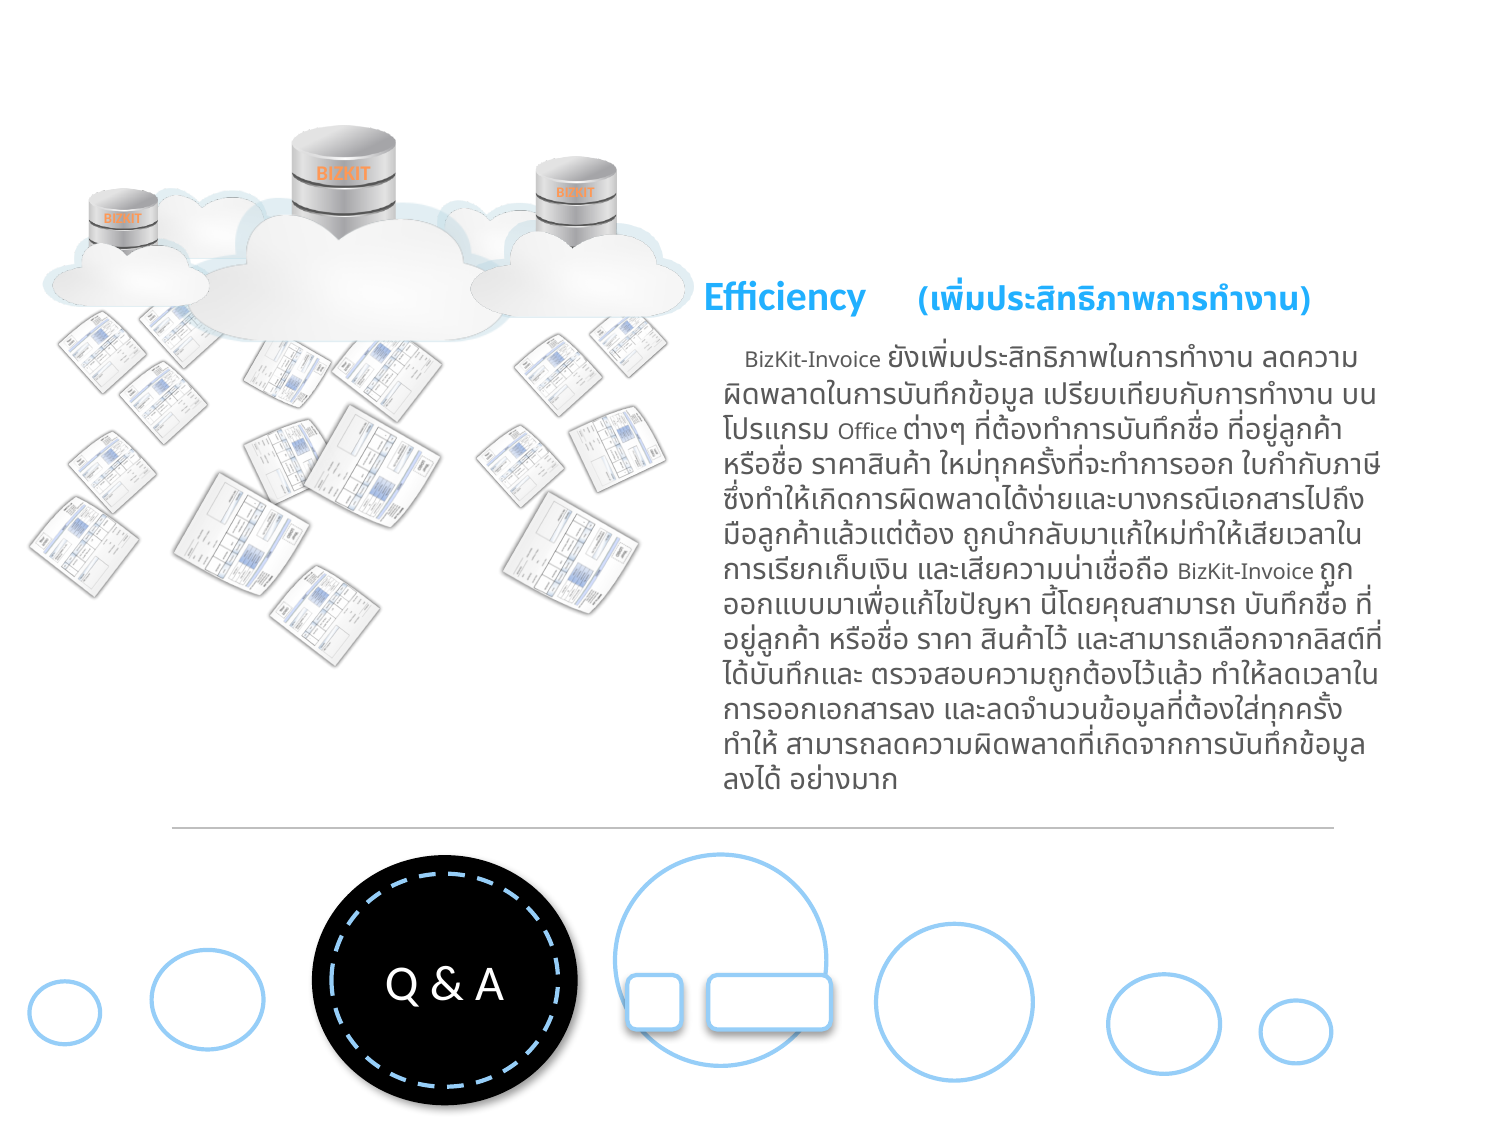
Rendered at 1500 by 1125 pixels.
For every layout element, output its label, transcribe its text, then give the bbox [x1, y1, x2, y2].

text_box twitter [706, 972, 834, 1032]
text_box [1106, 972, 1223, 1076]
text_box Efficiency (เพิ่มประสิทธิภาพการทำงาน) [702, 261, 1353, 327]
picture [23, 125, 700, 673]
text_box [311, 855, 578, 1106]
text_box [149, 947, 266, 1052]
text_box BizKit-Invoice ยังเพิ่มประสิทธิภาพในการทำงาน ลดความผิดพลาดในการบันทึกข้อมูล เปรียบเทียบกับการทำงาน บนโปรแกรม Office ต่างๆ ที่ต้องทำการบันทึกชื่อ ที่อยู่ลูกค้า หรือชื่อ ราคาสินค้า ใหม่ทุกครั้งที่จะทำการออก ใบกำกับภาษี ซึ่งทำให้เกิดการผิดพลาดได้ง่ายและบางกรณีเอกสารไปถึงมือลูกค้าแล้วแต่ต้อง ถูกนำกลับมาแก้ใหม่ทำให้เสียเวลาในการเรียกเก็บเงิน และเสียความน่าเชื่อถือ BizKit-Invoice ถูกออกแบบมาเพื่อแก้ไขปัญหา นี้โดยคุณสามารถ บันทึกชื่อ ที่อยู่ลูกค้า หรือชื่อ ราคา สินค้าไว้ และสามารถเลือกจากลิสต์ที่ได้บันทึกและ ตรวจสอบความถูกต้องไว้แล้ว ทำให้ลดเวลาในการออกเอกสารลง และลดจำนวนข้อมูลที่ต้องใส่ทุกครั้งทำให้ สามารถลดความผิดพลาดที่เกิดจากการบันทึกข้อมูลลงได้ อย่างมาก [708, 318, 1399, 803]
text_box [873, 921, 1035, 1083]
text_box f [625, 972, 684, 1032]
text_box [27, 979, 103, 1047]
text_box [1258, 998, 1334, 1066]
text_box follow us [612, 852, 829, 1068]
text_box Q & A [329, 871, 560, 1089]
